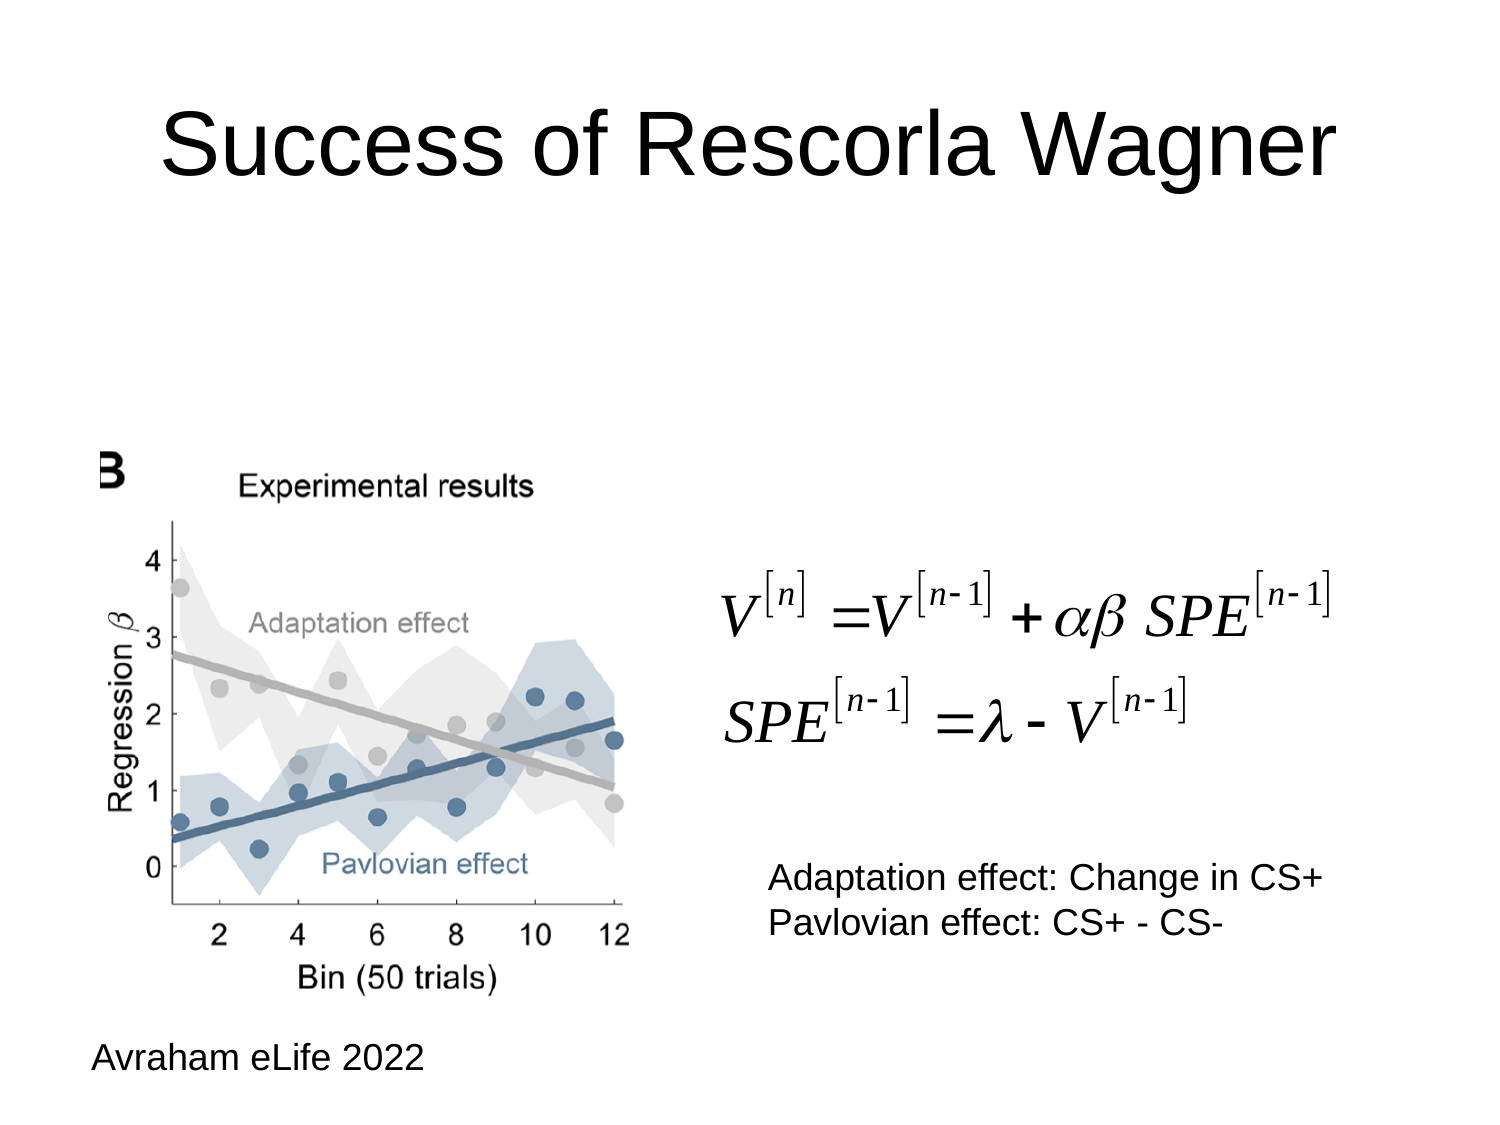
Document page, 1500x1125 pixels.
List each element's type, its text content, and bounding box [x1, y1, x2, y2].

text_box Avraham eLife 2022 [76, 1025, 441, 1086]
title Success of Rescorla Wagner [75, 45, 1425, 233]
text_box Adaptation effect: Change in CS+ Pavlovian effect: CS+ - CS- [753, 845, 1339, 951]
picture [100, 450, 645, 1006]
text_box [714, 562, 1345, 758]
